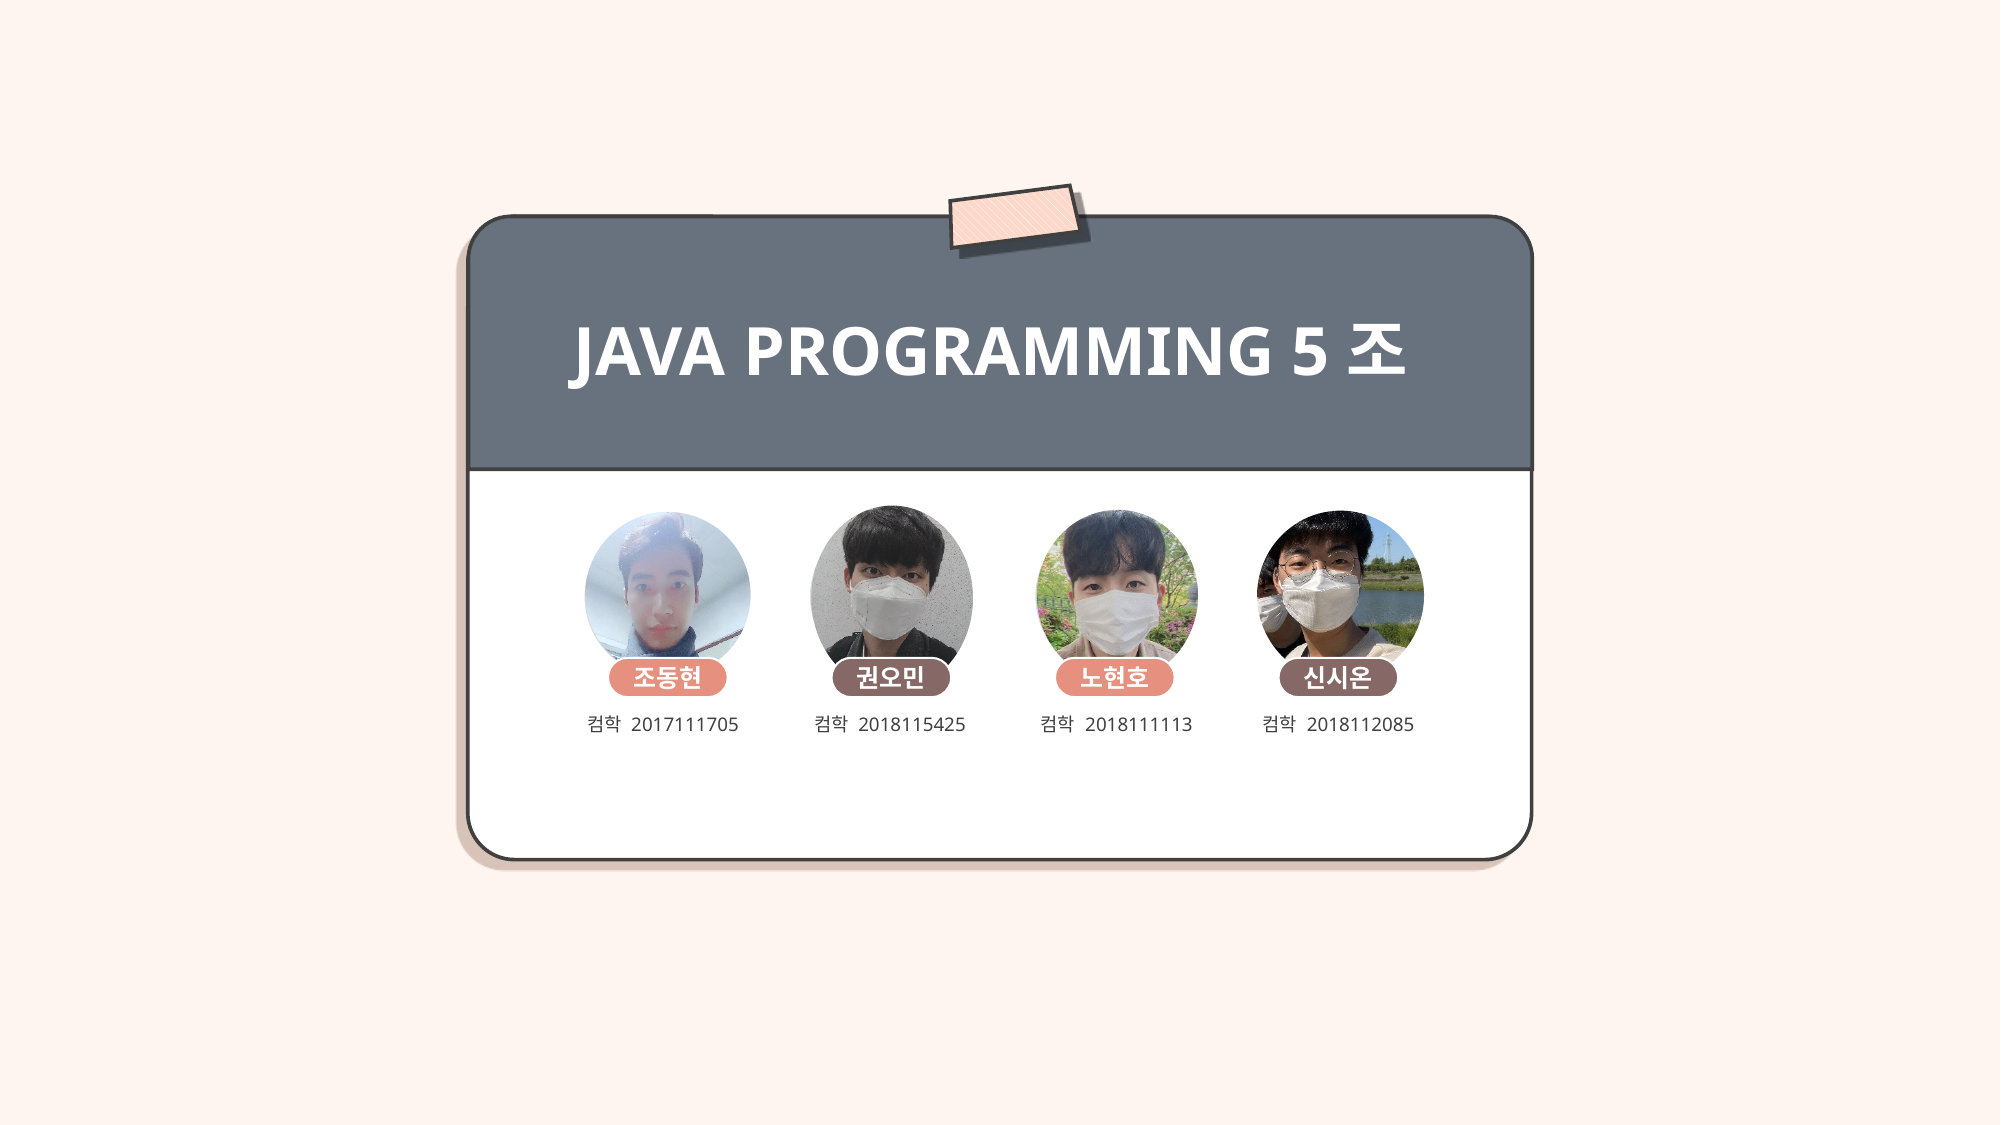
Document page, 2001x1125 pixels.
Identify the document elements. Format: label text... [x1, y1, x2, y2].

text_box [466, 258, 1533, 861]
picture [811, 505, 973, 691]
text_box JAVA PROGRAMMING 5조 [467, 215, 1534, 471]
picture [585, 511, 751, 678]
text_box [949, 184, 1082, 250]
picture [1257, 510, 1425, 681]
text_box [569, 513, 1433, 743]
picture [1036, 509, 1199, 682]
